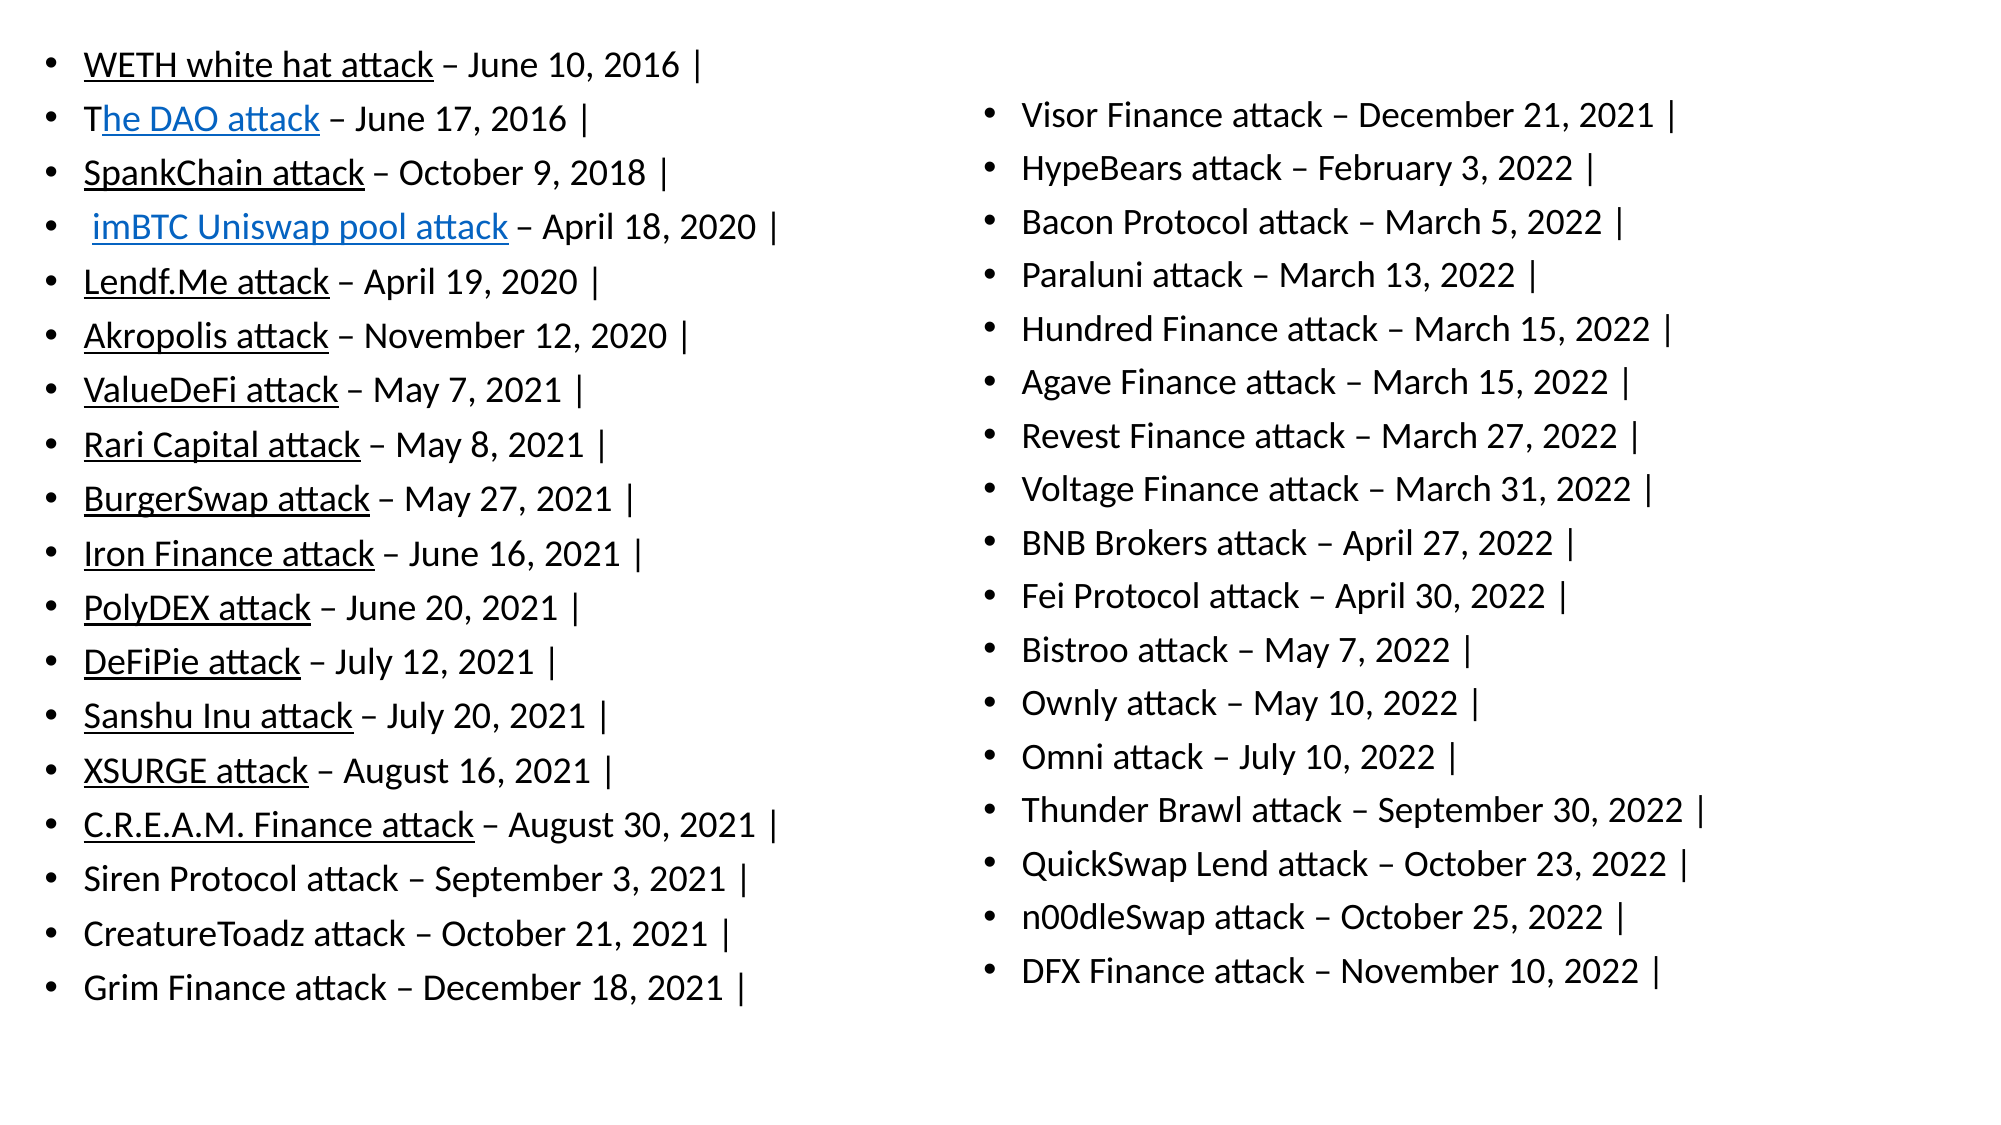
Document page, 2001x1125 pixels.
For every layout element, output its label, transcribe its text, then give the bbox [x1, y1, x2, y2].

text_box Visor Finance attack – December 21, 2021 | HypeBears attack – February 3, 2022 | Bacon Protocol attack – March 5, 2022 | Paraluni attack – March 13, 2022 | Hundred Finance attack – March 15, 2022 | Agave Finance attack – March 15, 2022 | Revest Finance attack – March 27, 2022 | Voltage Finance attack – March 31, 2022 | BNB Brokers attack – April 27, 2022 | Fei Protocol attack – April 30, 2022 | Bistroo attack – May 7, 2022 | Ownly attack – May 10, 2022 | Omni attack – July 10, 2022 | Thunder Brawl attack – September 30, 2022 | QuickSwap Lend attack – October 23, 2022 | n00dleSwap attack – October 25, 2022 | DFX Finance attack – November 10, 2022 | [968, 29, 1924, 1010]
list WETH white hat attack – June 10, 2016 | The DAO attack – June 17, 2016 | SpankChain attack – October 9, 2018 | imBTC Uniswap pool attack – April 18, 2020 | Lendf.Me attack – April 19, 2020 | Akropolis attack – November 12, 2020 | ValueDeFi attack – May 7, 2021 | Rari Capital attack – May 8, 2021 | BurgerSwap attack – May 27, 2021 | Iron Finance attack – June 16, 2021 | PolyDEX attack – June 20, 2021 | DeFiPie attack – July 12, 2021 | Sanshu Inu attack – July 20, 2021 | XSURGE attack – August 16, 2021 | C.R.E.A.M. Finance attack – August 30, 2021 | Siren Protocol attack – September 3, 2021 | CreatureToadz attack – October 21, 2021 | Grim Finance attack – December 18, 2021 | [29, 36, 985, 1017]
